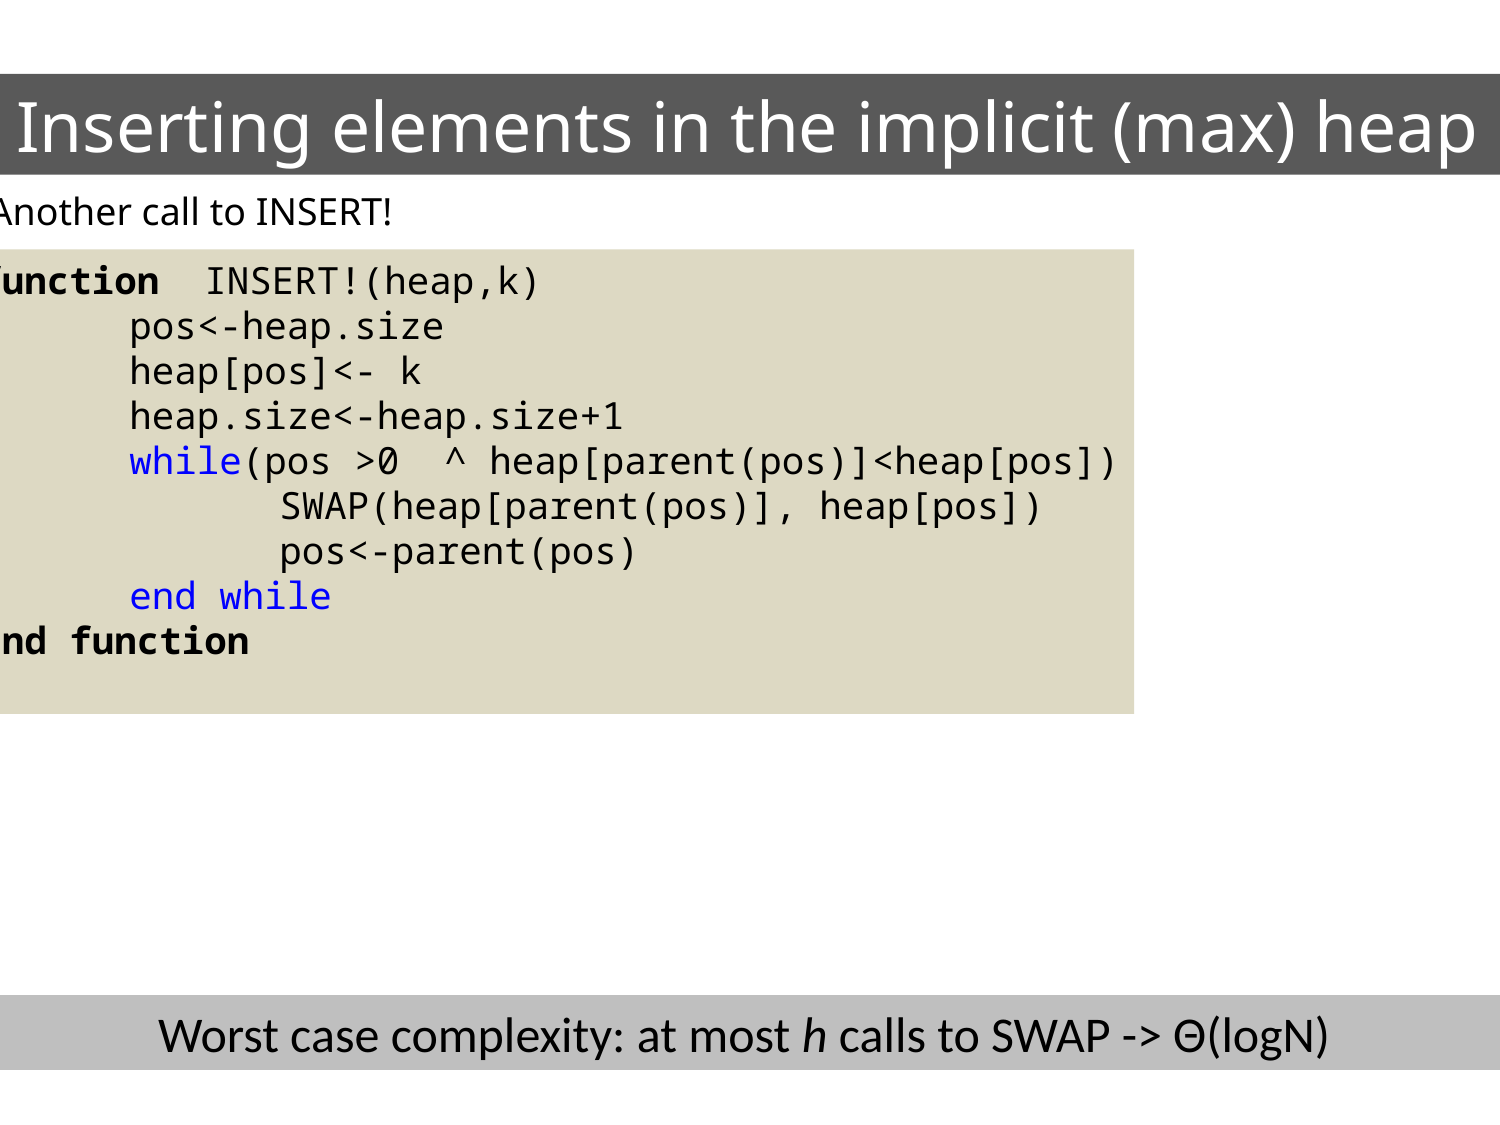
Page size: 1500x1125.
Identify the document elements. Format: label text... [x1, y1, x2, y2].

text_box Another call to INSERT! [0, 180, 408, 241]
text_box function INSERT!(heap,k) pos<-heap.size heap[pos]<- k heap.size<-heap.size+1 while(pos >0 ^ heap[parent(pos)]<heap[pos]) SWAP(heap[parent(pos)], heap[pos]) pos<-parent(pos) end while end function [0, 249, 1135, 714]
text_box Inserting elements in the implicit (max) heap [0, 73, 1500, 175]
text_box Worst case complexity: at most h calls to SWAP -> Θ(logN) [0, 995, 1500, 1070]
